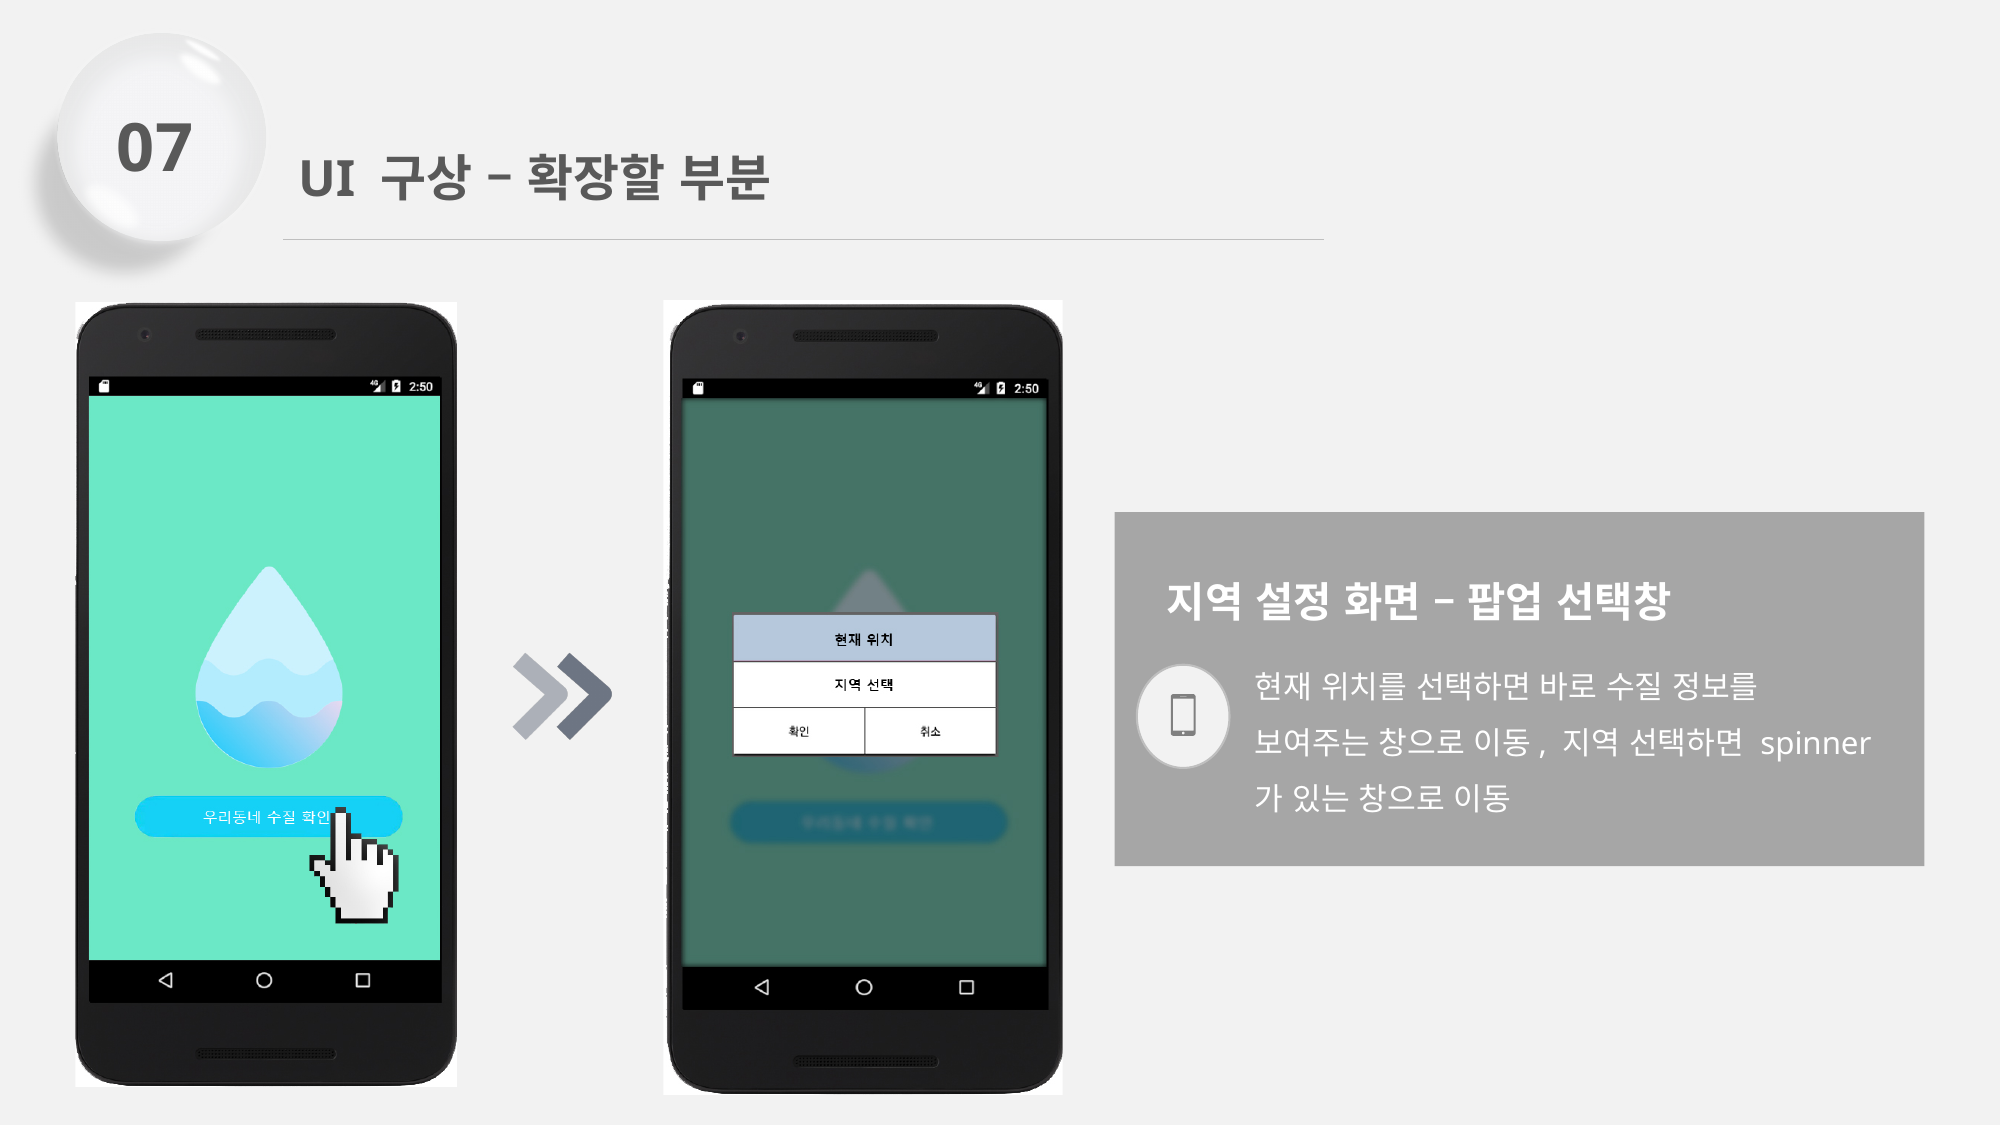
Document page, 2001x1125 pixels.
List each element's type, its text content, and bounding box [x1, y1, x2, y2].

picture [7, 26, 273, 301]
picture [663, 300, 1063, 1095]
picture [507, 640, 615, 748]
text_box [1170, 694, 1196, 736]
picture [75, 302, 457, 1087]
text_box 지역 설정 화면 – 팝업 선택창 [1152, 543, 2000, 634]
text_box UI 구상 – 확장할 부분 [283, 109, 1324, 214]
text_box [1114, 511, 1926, 867]
text_box [1135, 663, 1231, 769]
text_box 현재 위치를 선택하면 바로 수질 정보를 보여주는 창으로 이동, 지역 선택하면 spinner 가 있는 창으로 이동 [1240, 640, 2000, 824]
